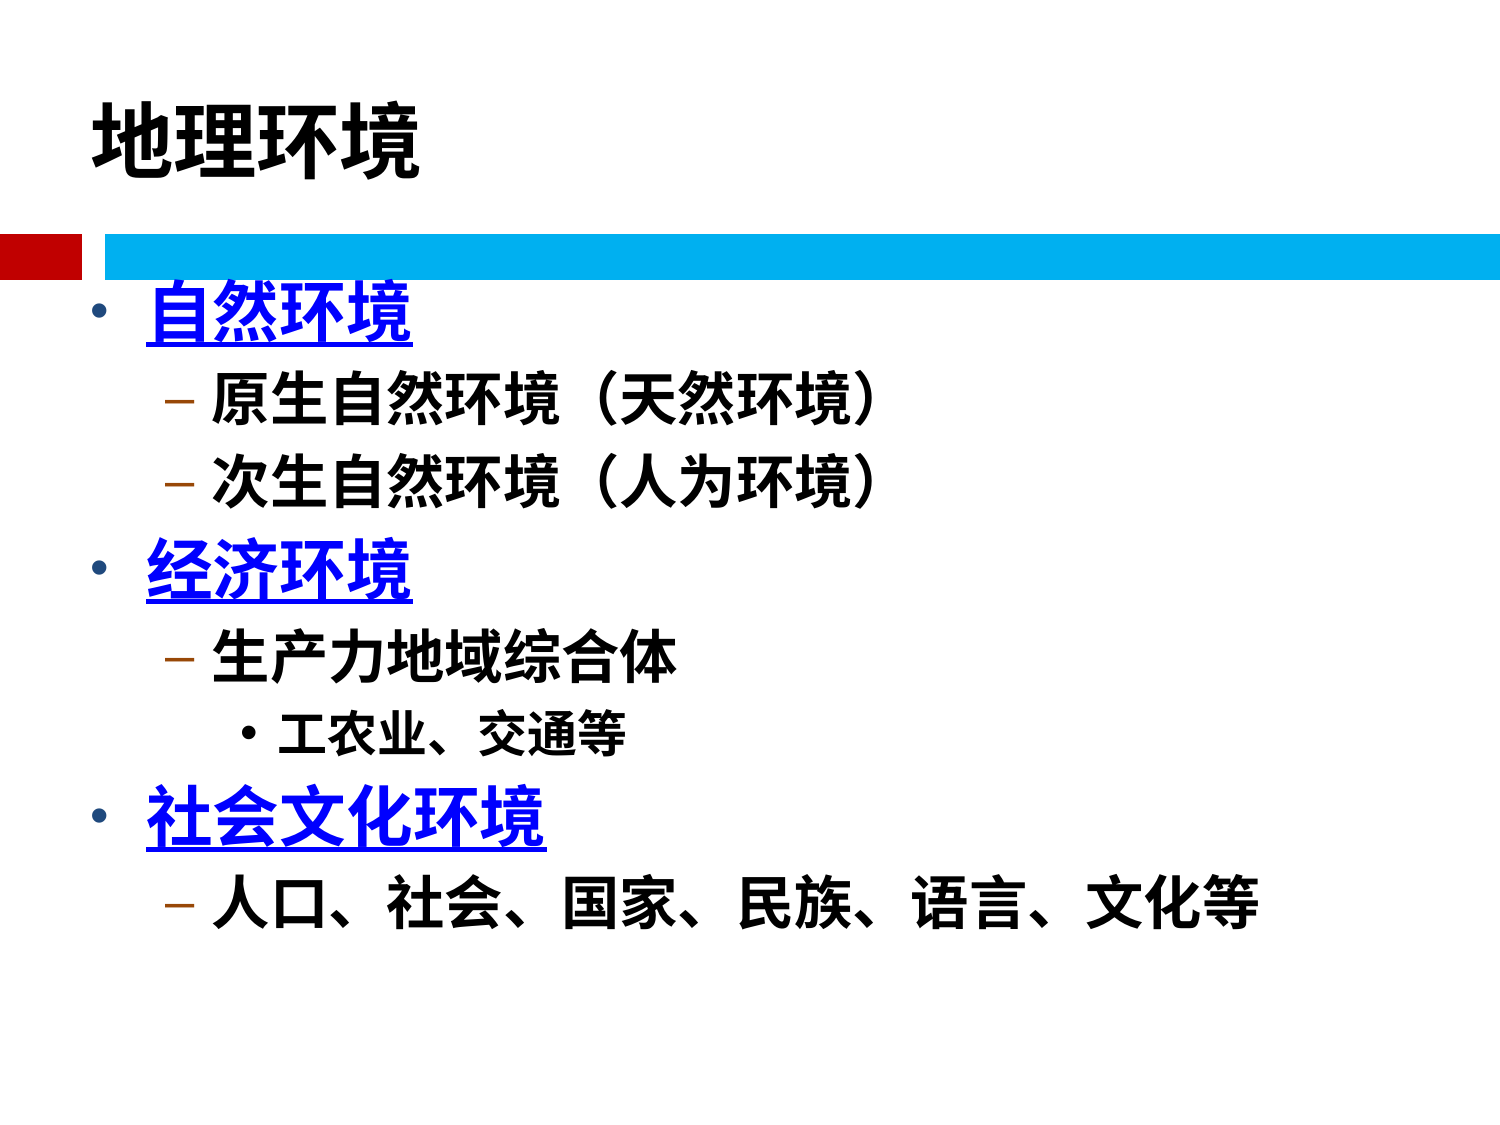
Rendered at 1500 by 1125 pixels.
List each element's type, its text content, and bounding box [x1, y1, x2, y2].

list 自然环境 原生自然环境（天然环境） 次生自然环境（人为环境） 经济环境 生产力地域综合体 工农业、交通等 社会文化环境 人口、社会、国家、民族、语言、文化等 [74, 262, 1426, 1006]
title 地理环境 [74, 44, 1426, 233]
